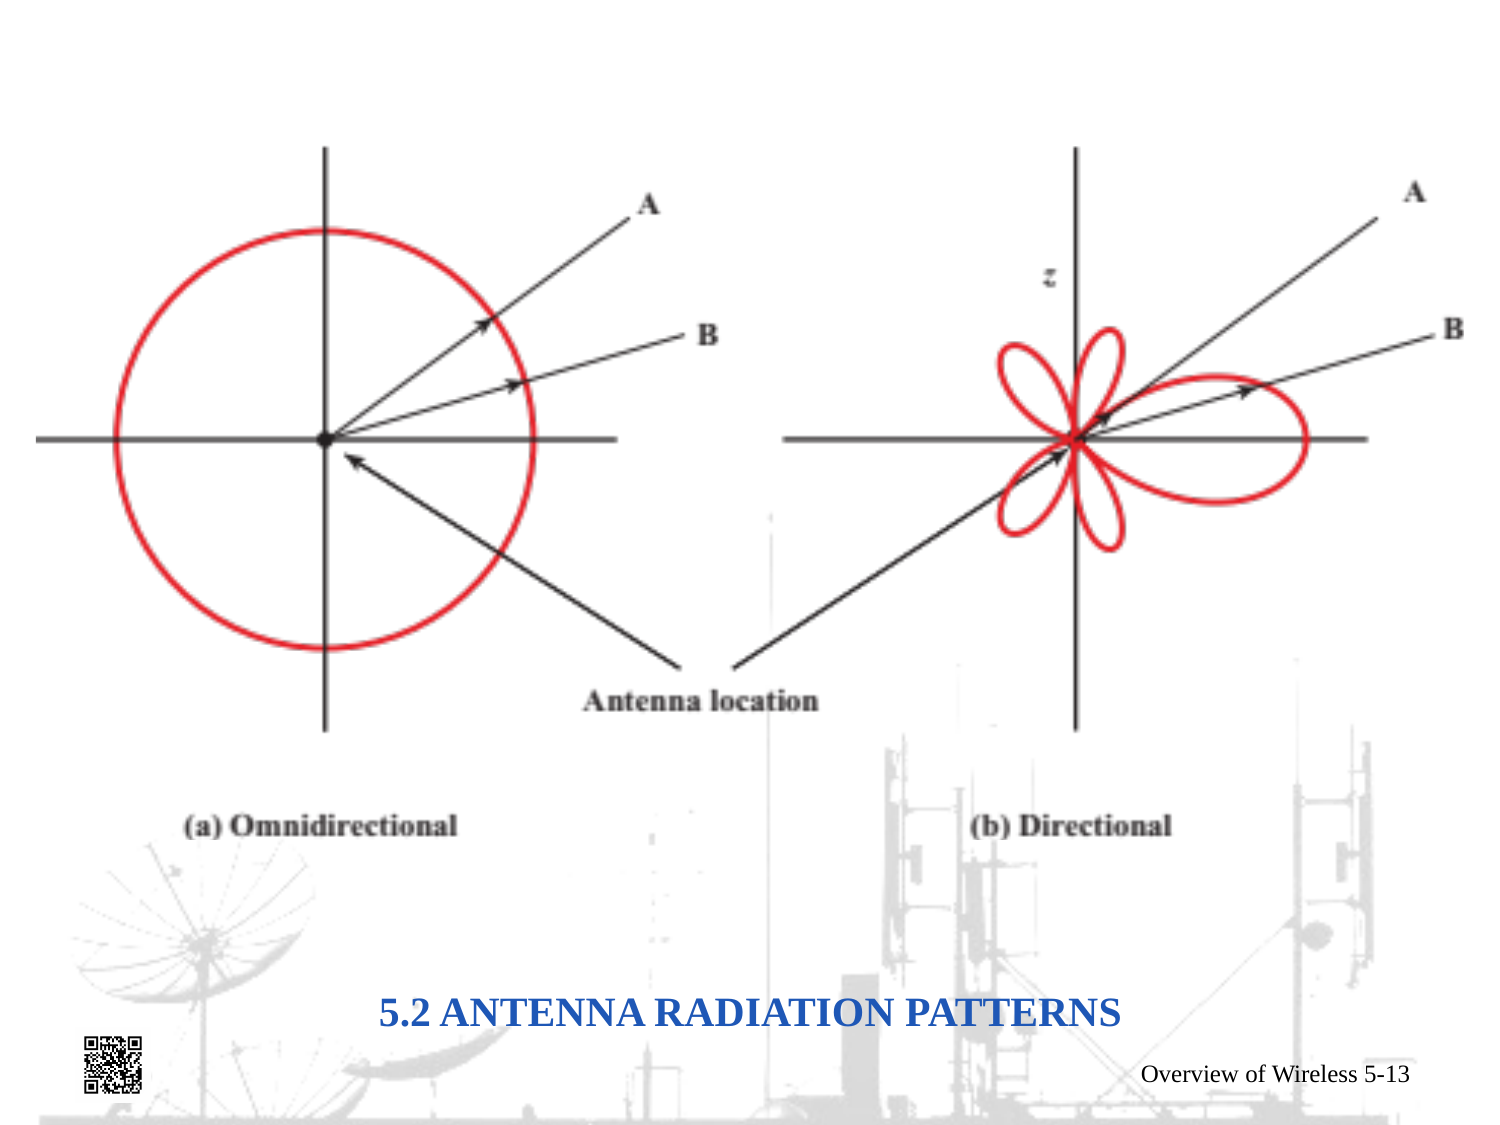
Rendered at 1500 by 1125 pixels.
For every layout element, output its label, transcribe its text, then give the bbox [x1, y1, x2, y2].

picture [75, 1027, 151, 1103]
title 5.2 Antenna Radiation Patterns [75, 977, 1425, 1043]
slide_number Overview of Wireless 5-13 [893, 1042, 1425, 1103]
picture [35, 22, 1465, 963]
